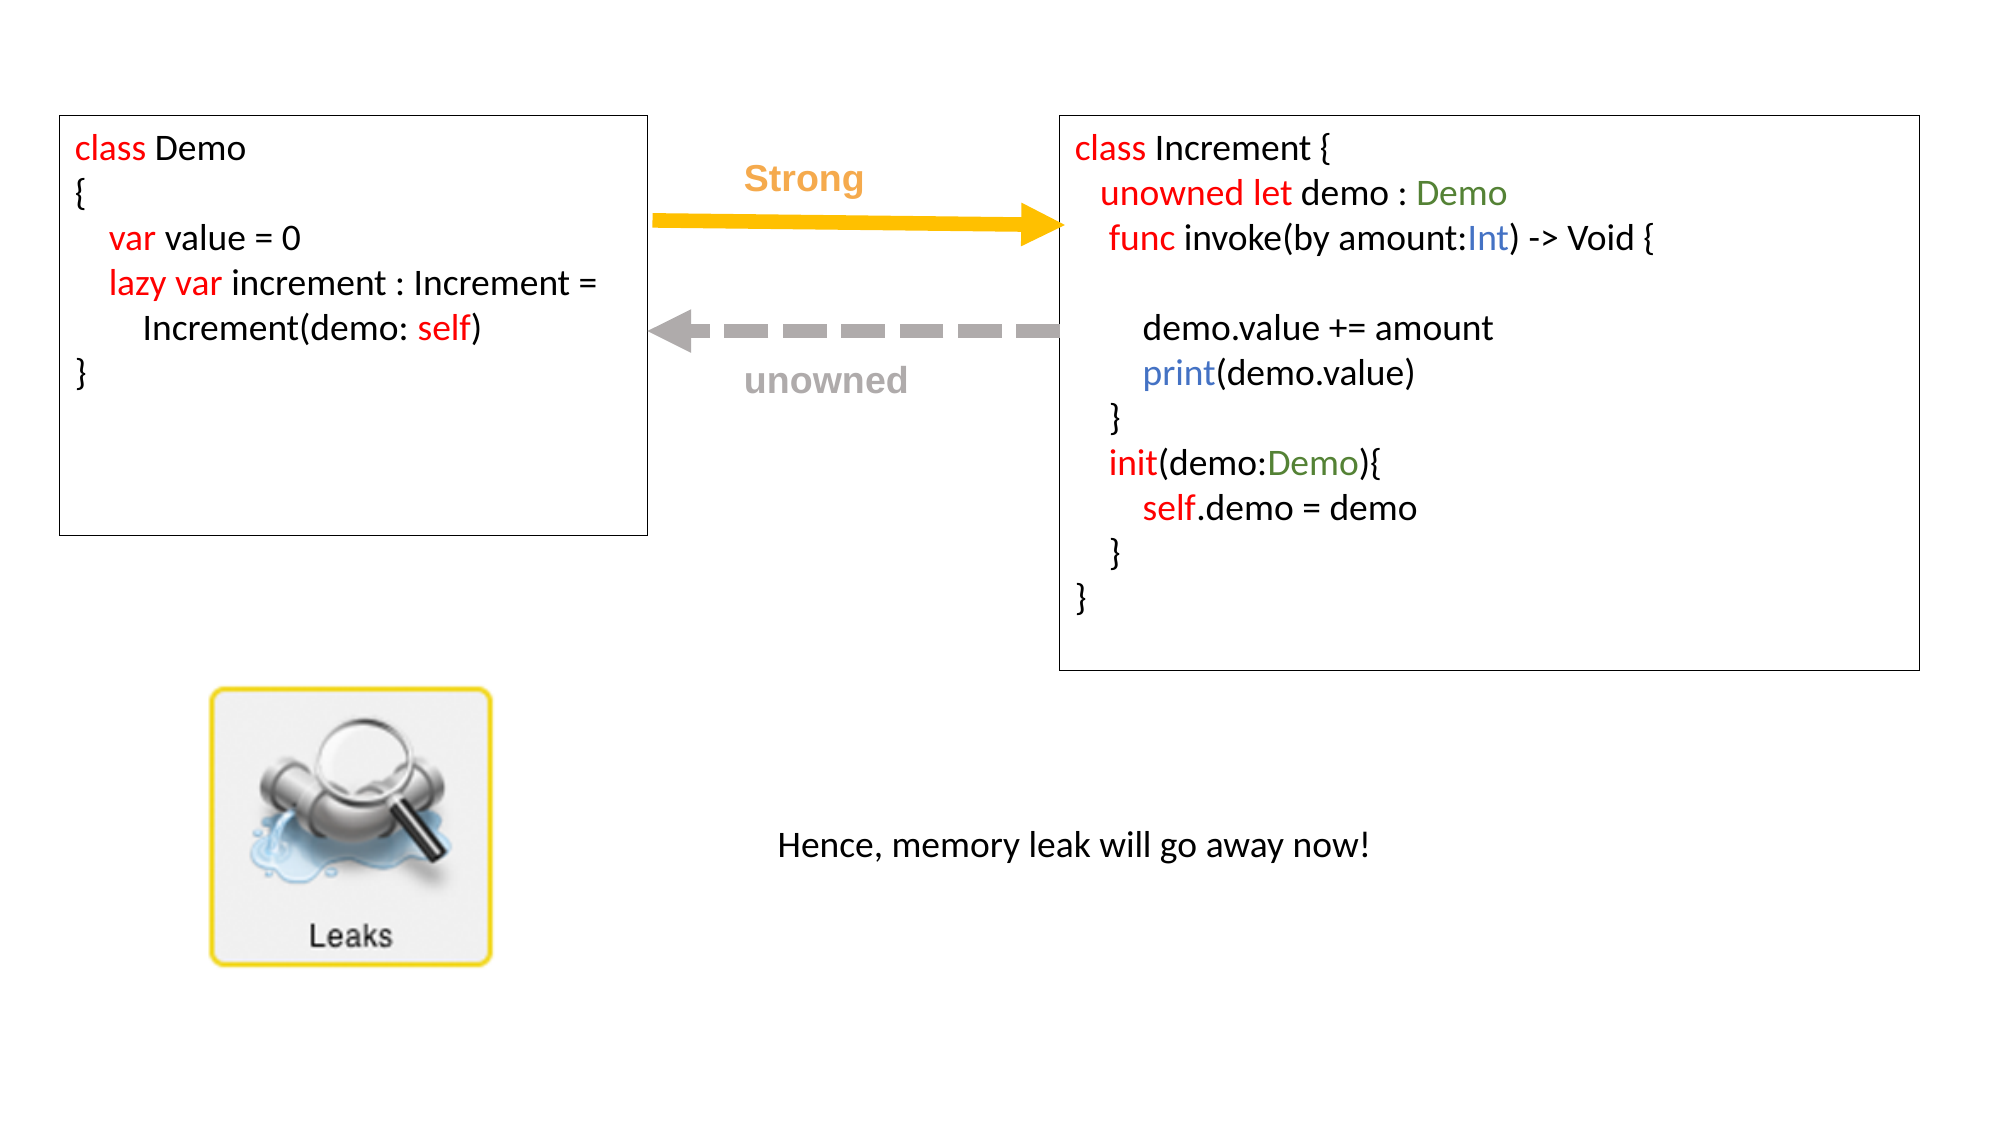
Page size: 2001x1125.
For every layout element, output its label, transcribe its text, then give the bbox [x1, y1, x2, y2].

text_box class Increment { unowned let demo : Demo func invoke(by amount:Int) -> Void { demo.value += amount print(demo.value) } init(demo:Demo){ self.demo = demo } } [1059, 115, 1920, 671]
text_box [652, 220, 1065, 225]
text_box Strong [729, 146, 882, 206]
text_box Hence, memory leak will go away now! [762, 812, 1387, 873]
picture [202, 675, 505, 976]
text_box class Demo { var value = 0 lazy var increment : Increment = Increment(demo: self) } [59, 115, 648, 536]
text_box unowned [729, 348, 933, 409]
